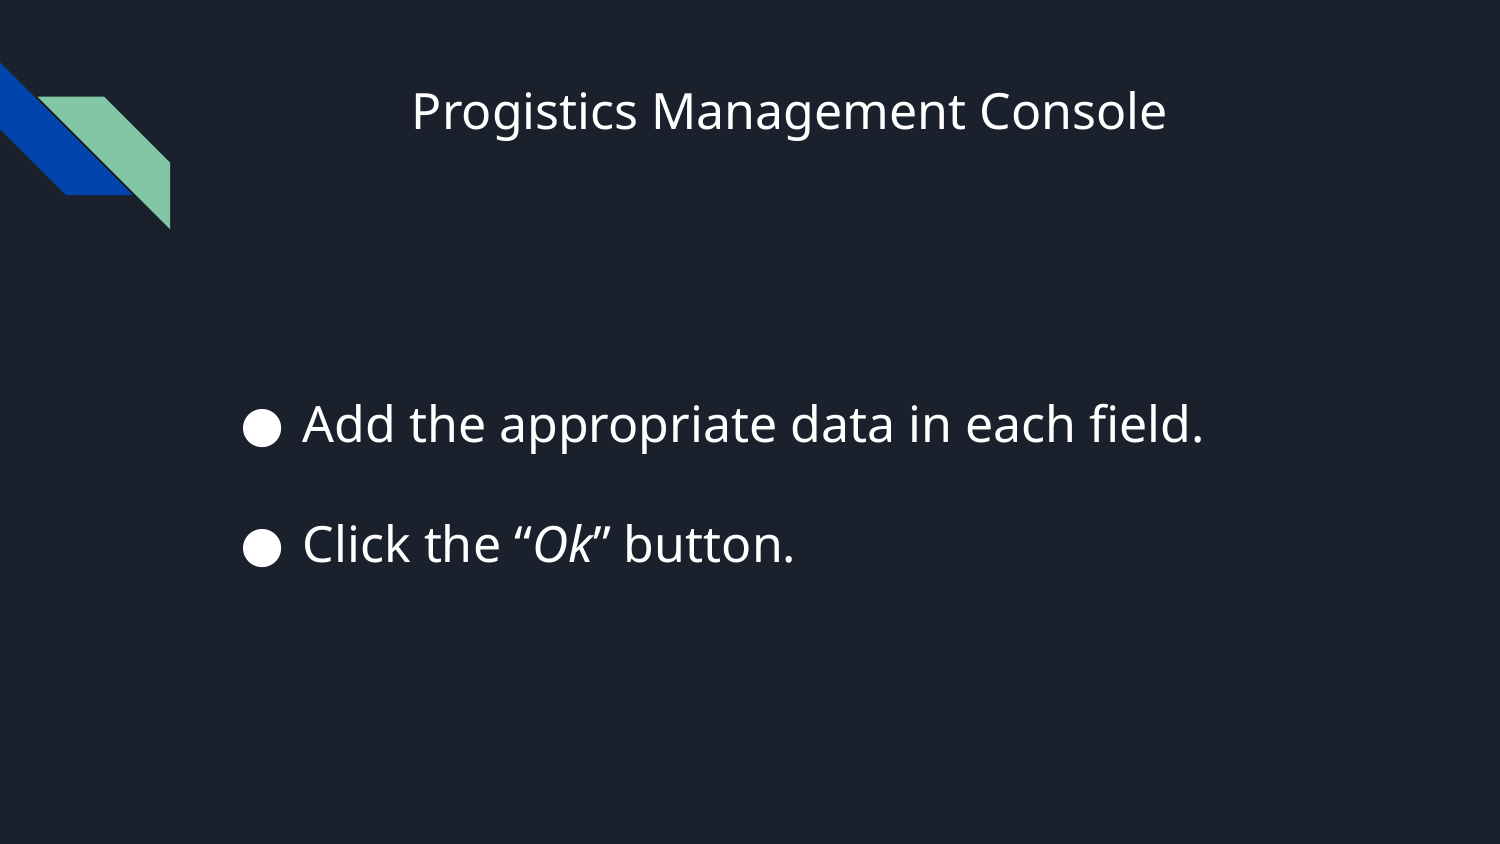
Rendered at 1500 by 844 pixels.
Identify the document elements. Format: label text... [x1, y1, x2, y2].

title Progistics Management Console [212, 64, 1368, 215]
list Add the appropriate data in each field. Click the “Ok” button. [212, 257, 1368, 735]
